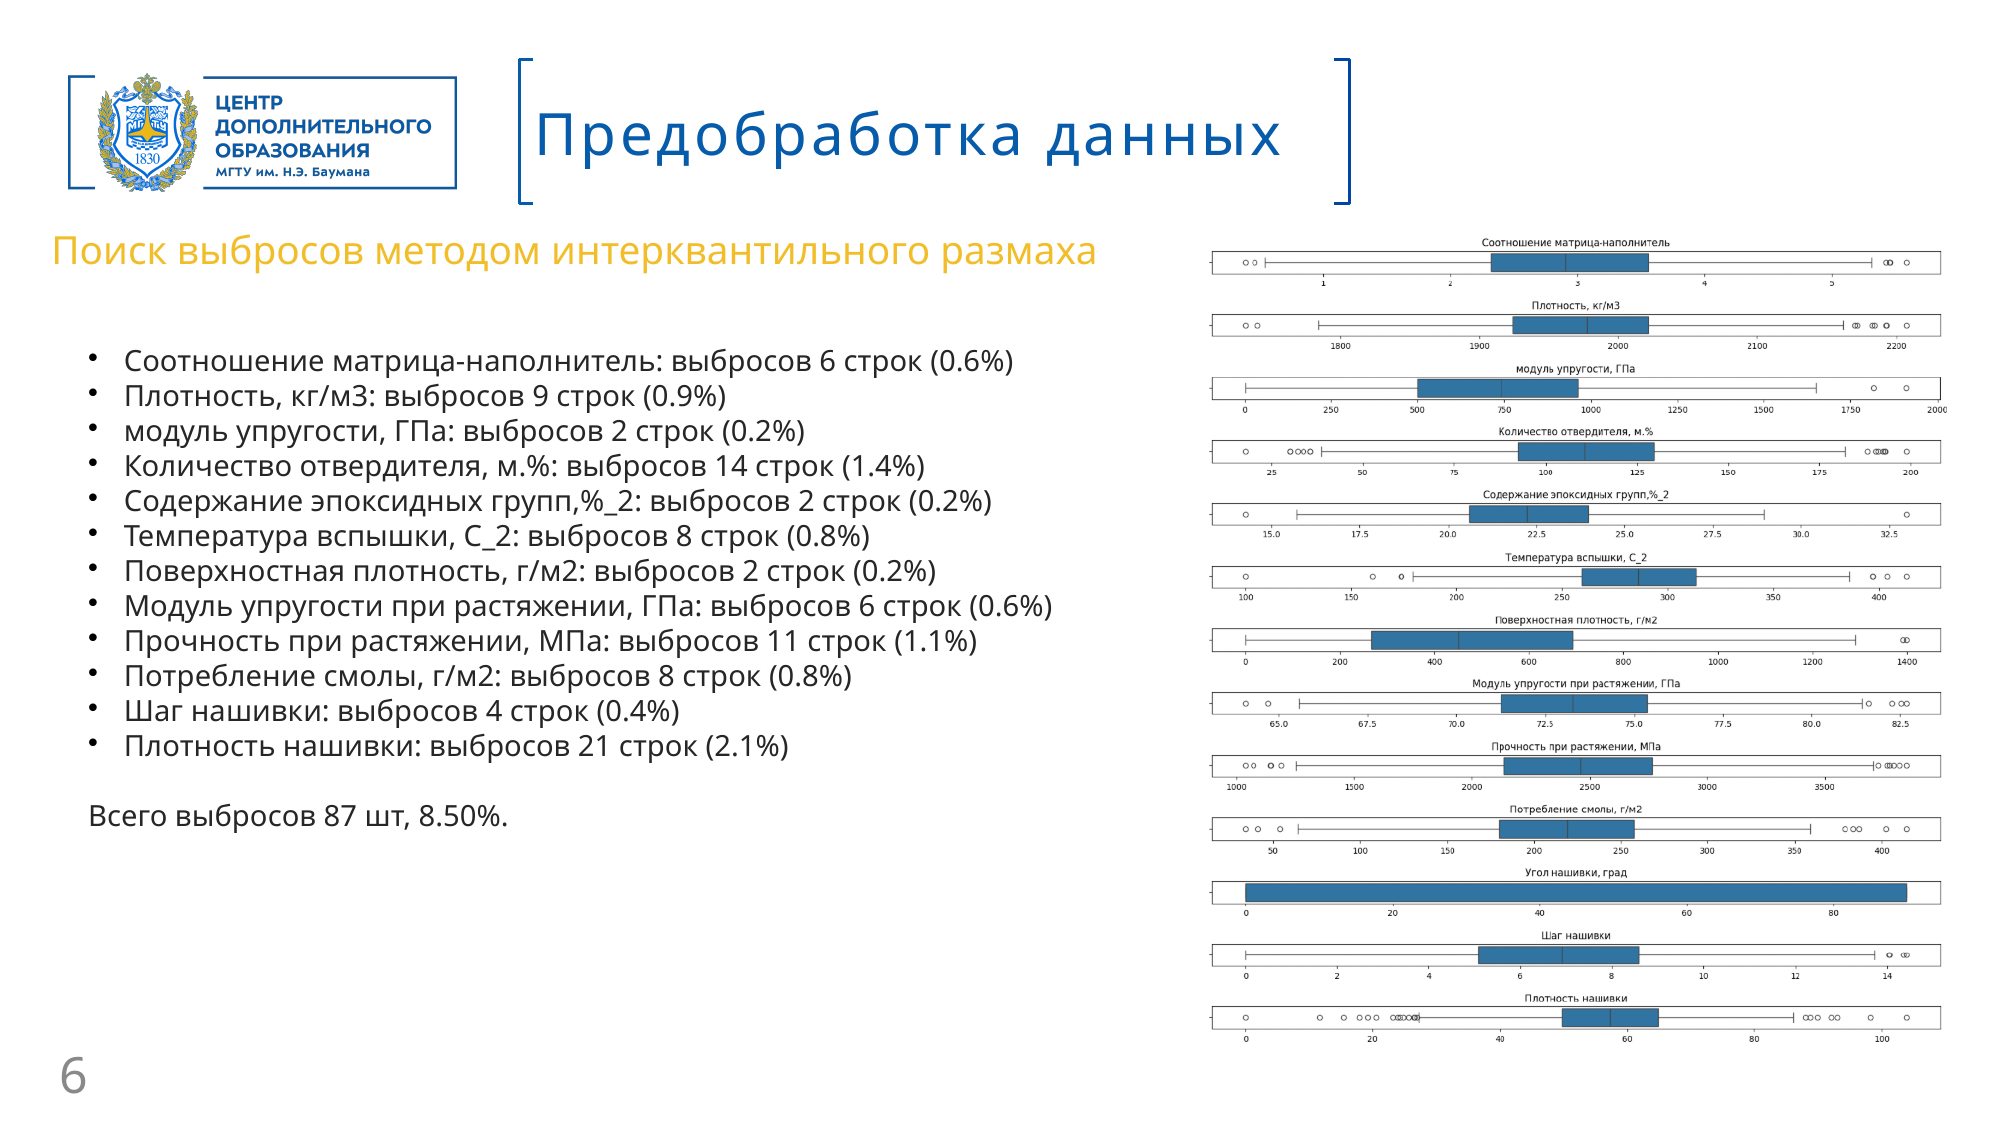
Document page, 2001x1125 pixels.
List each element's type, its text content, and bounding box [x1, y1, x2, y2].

picture [68, 73, 457, 192]
text_box Поиск выбросов методом интерквантильного размаха [36, 218, 1205, 318]
slide_number 4 [44, 1055, 139, 1101]
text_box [519, 59, 1351, 204]
picture [1204, 234, 1947, 1051]
text_box Соотношение матрица-наполнитель: выбросов 6 строк (0.6%) Плотность, кг/м3: выбросов 9 строк (0.9%) модуль упругости, ГПа: выбросов 2 строк (0.2%) Количество отвердителя, м.%: выбросов 14 строк (1.4%) Содержание эпоксидных групп,%_2: выбросов 2 строк (0.2%) Температура вспышки, С_2: выбросов 8 строк (0.8%) Поверхностная плотность, г/м2: выбросов 2 строк (0.2%) Модуль упругости при растяжении, ГПа: выбросов 6 строк (0.6%) Прочность при растяжении, МПа: выбросов 11 строк (1.1%) Потребление смолы, г/м2: выбросов 8 строк (0.8%) Шаг нашивки: выбросов 4 строк (0.4%) Плотность нашивки: выбросов 21 строк (2.1%) Всего выбросов 87 шт, 8.50%. [75, 336, 1199, 1051]
